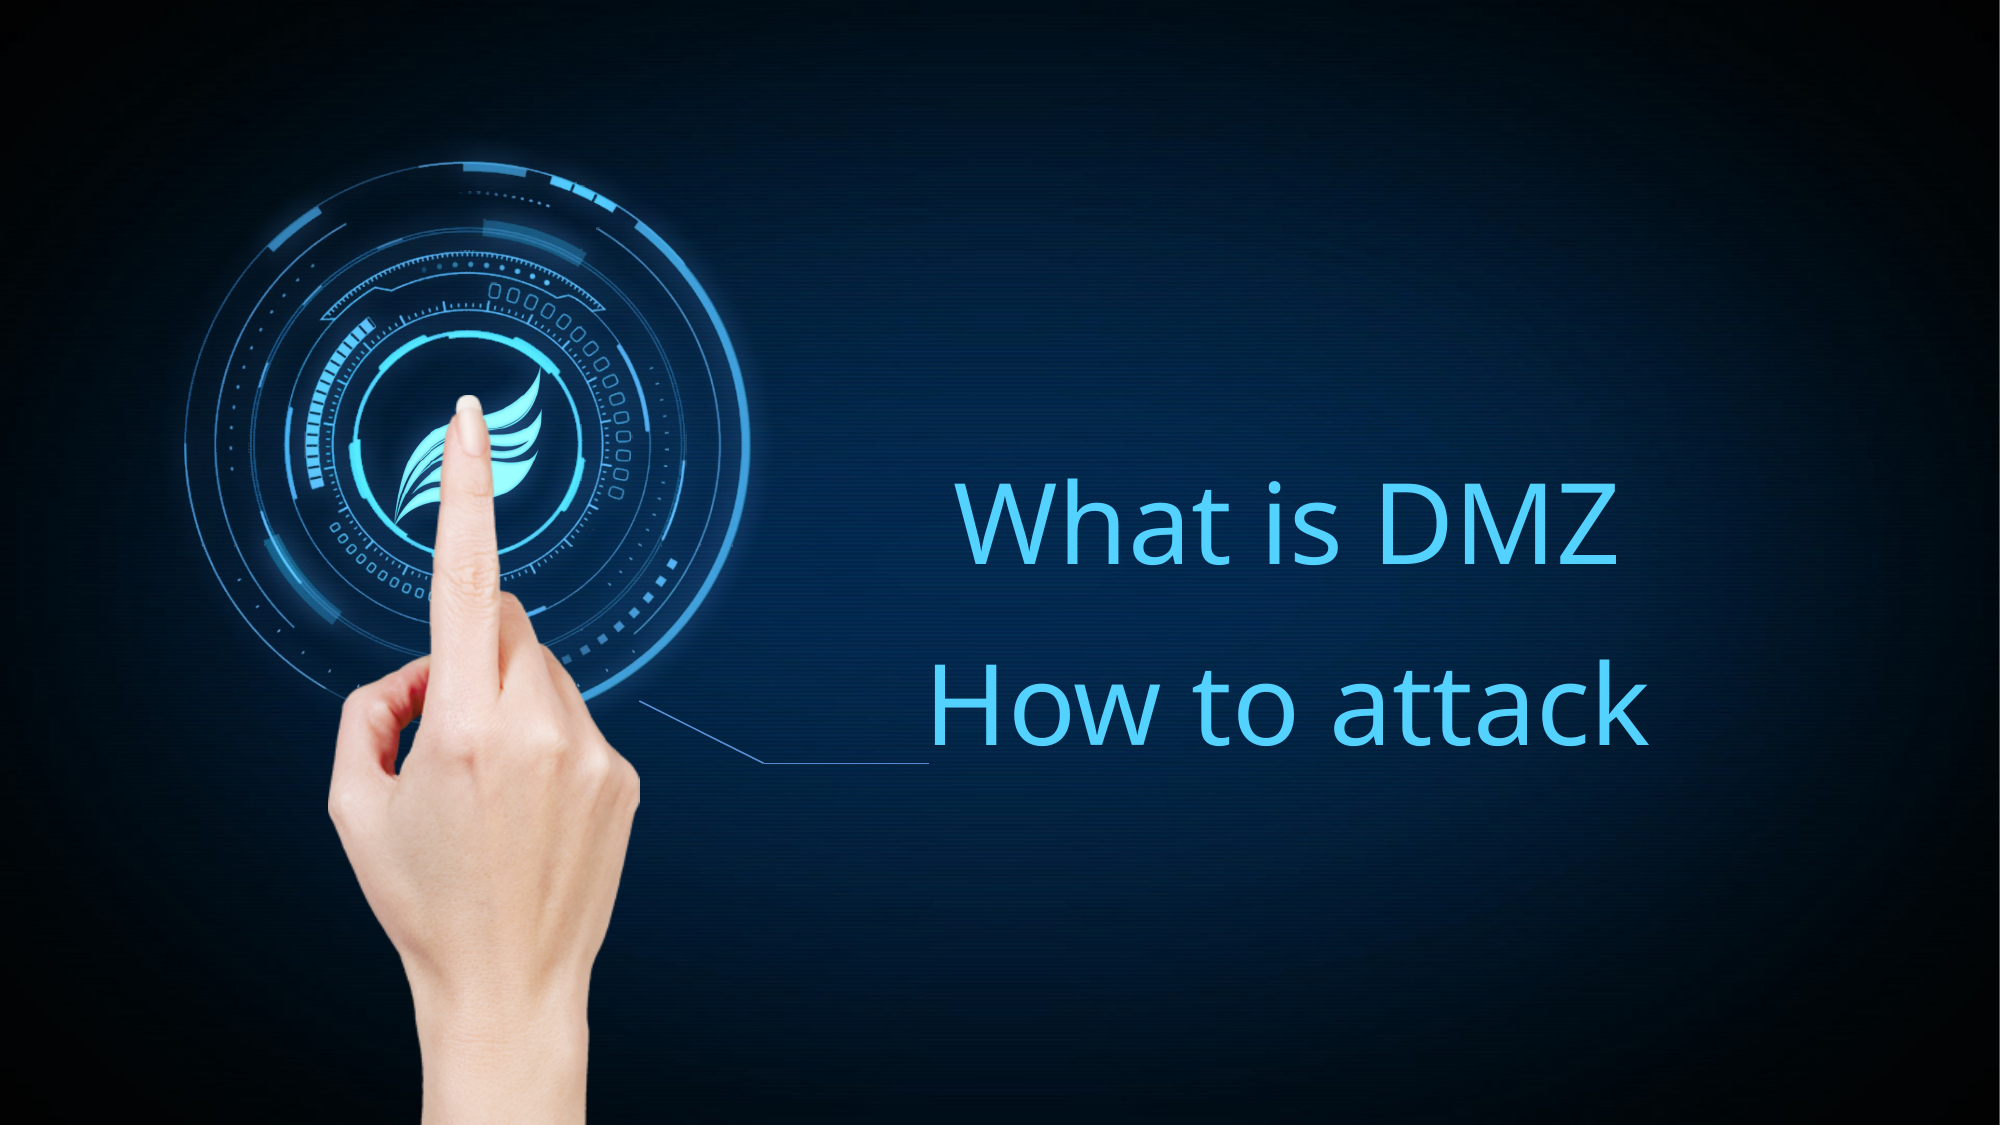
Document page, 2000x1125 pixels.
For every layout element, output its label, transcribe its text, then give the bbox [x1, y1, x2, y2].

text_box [645, 700, 764, 764]
text_box How to attack [894, 625, 1682, 775]
text_box What is DMZ [894, 444, 1682, 595]
picture [0, 0, 2000, 1125]
